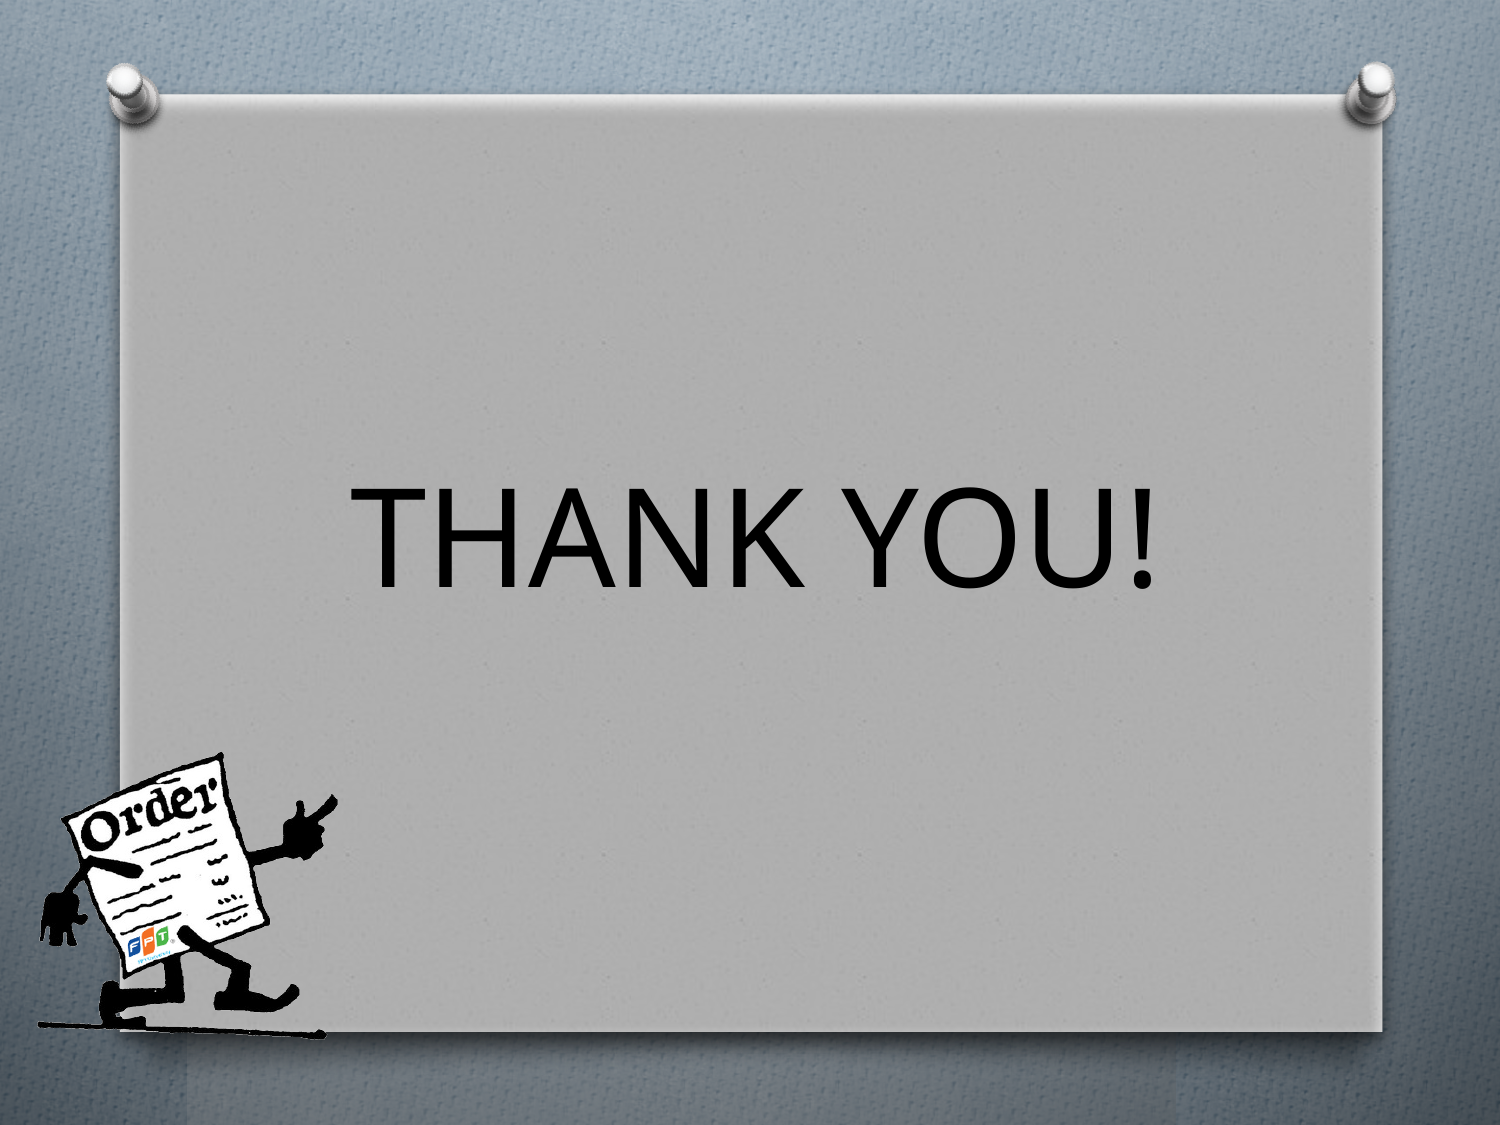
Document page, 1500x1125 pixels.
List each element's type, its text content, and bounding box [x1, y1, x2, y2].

list THANK YOU! [200, 249, 1313, 925]
picture [37, 750, 338, 1041]
picture [1317, 35, 1439, 156]
picture [75, 29, 198, 153]
